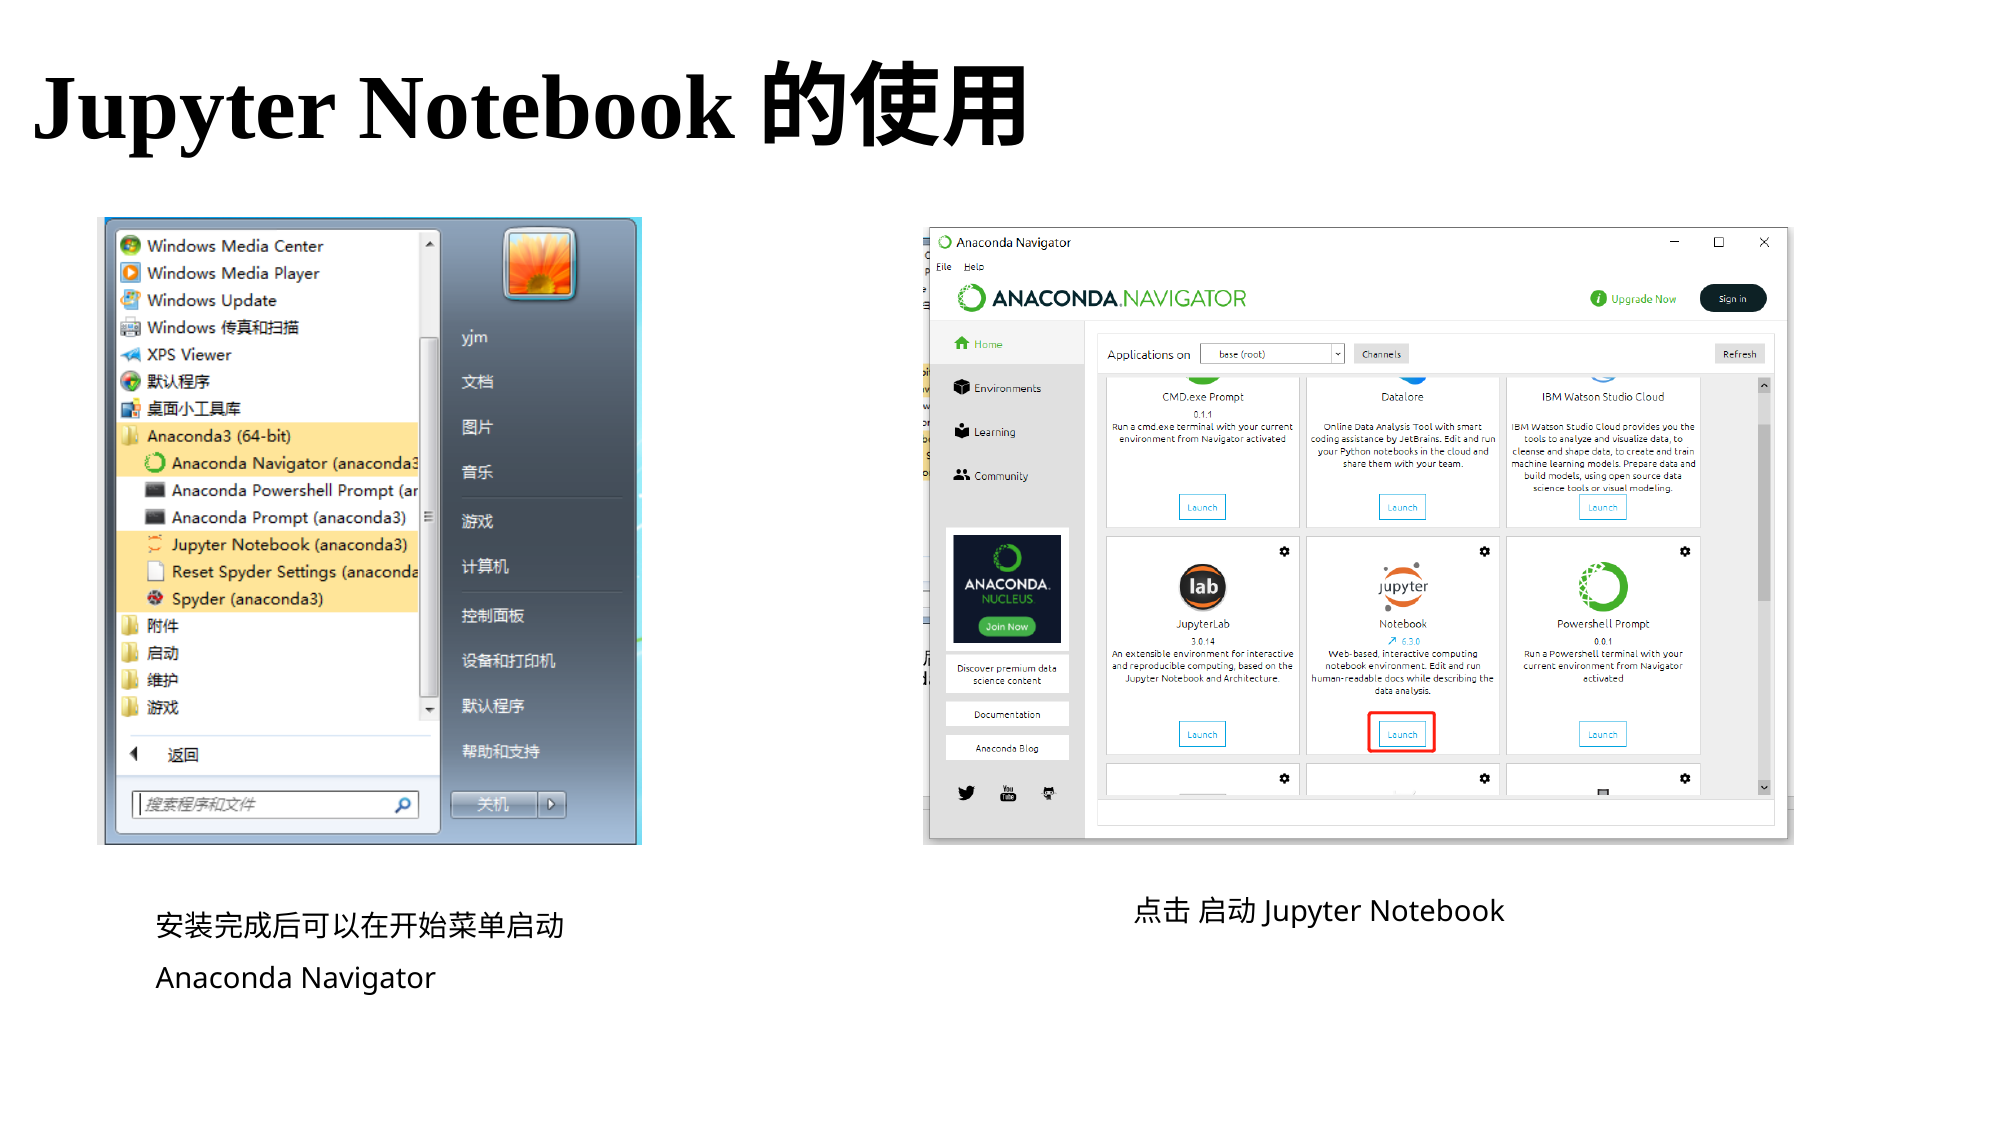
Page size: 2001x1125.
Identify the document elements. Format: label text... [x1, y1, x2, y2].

text_box 点击 启动Jupyter Notebook [1118, 884, 1730, 935]
picture [923, 227, 1794, 845]
picture [97, 217, 642, 845]
text_box 安装完成后可以在开始菜单启动Anaconda Navigator [140, 882, 599, 1002]
text_box Jupyter Notebook的使用 [16, 0, 1742, 218]
